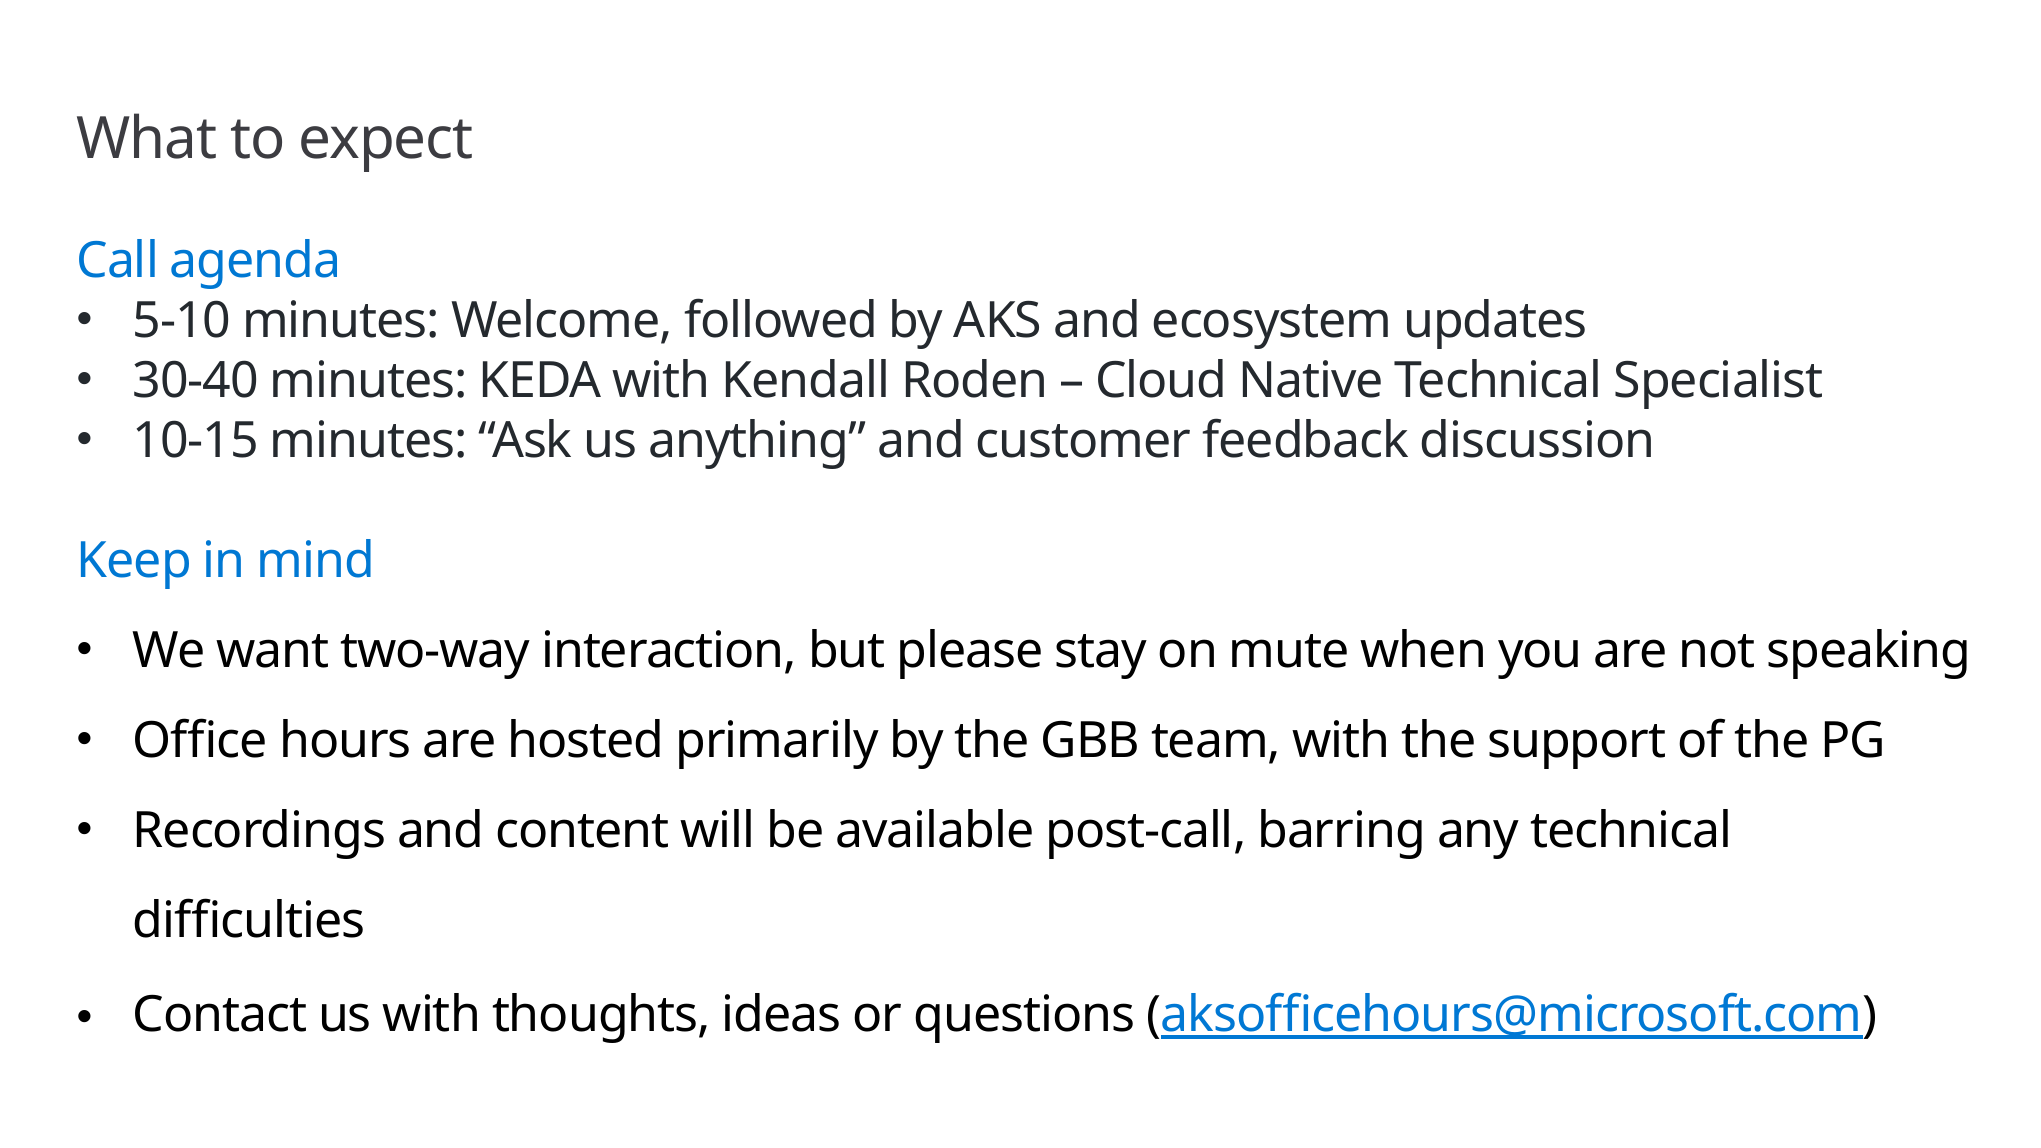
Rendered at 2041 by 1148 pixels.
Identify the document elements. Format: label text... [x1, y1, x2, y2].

list Call agenda 5-10 minutes: Welcome, followed by AKS and ecosystem updates 30-40 minutes: KEDA with Kendall Roden – Cloud Native Technical Specialist 10-15 minutes: “Ask us anything” and customer feedback discussion Keep in mind We want two-way interaction, but please stay on mute when you are not speaking Office hours are hosted primarily by the GBB team, with the support of the PG Recordings and content will be available post-call, barring any technical difficulties Contact us with thoughts, ideas or questions (aksofficehours@microsoft.com) [76, 212, 2001, 1066]
title What to expect [76, 93, 1969, 212]
